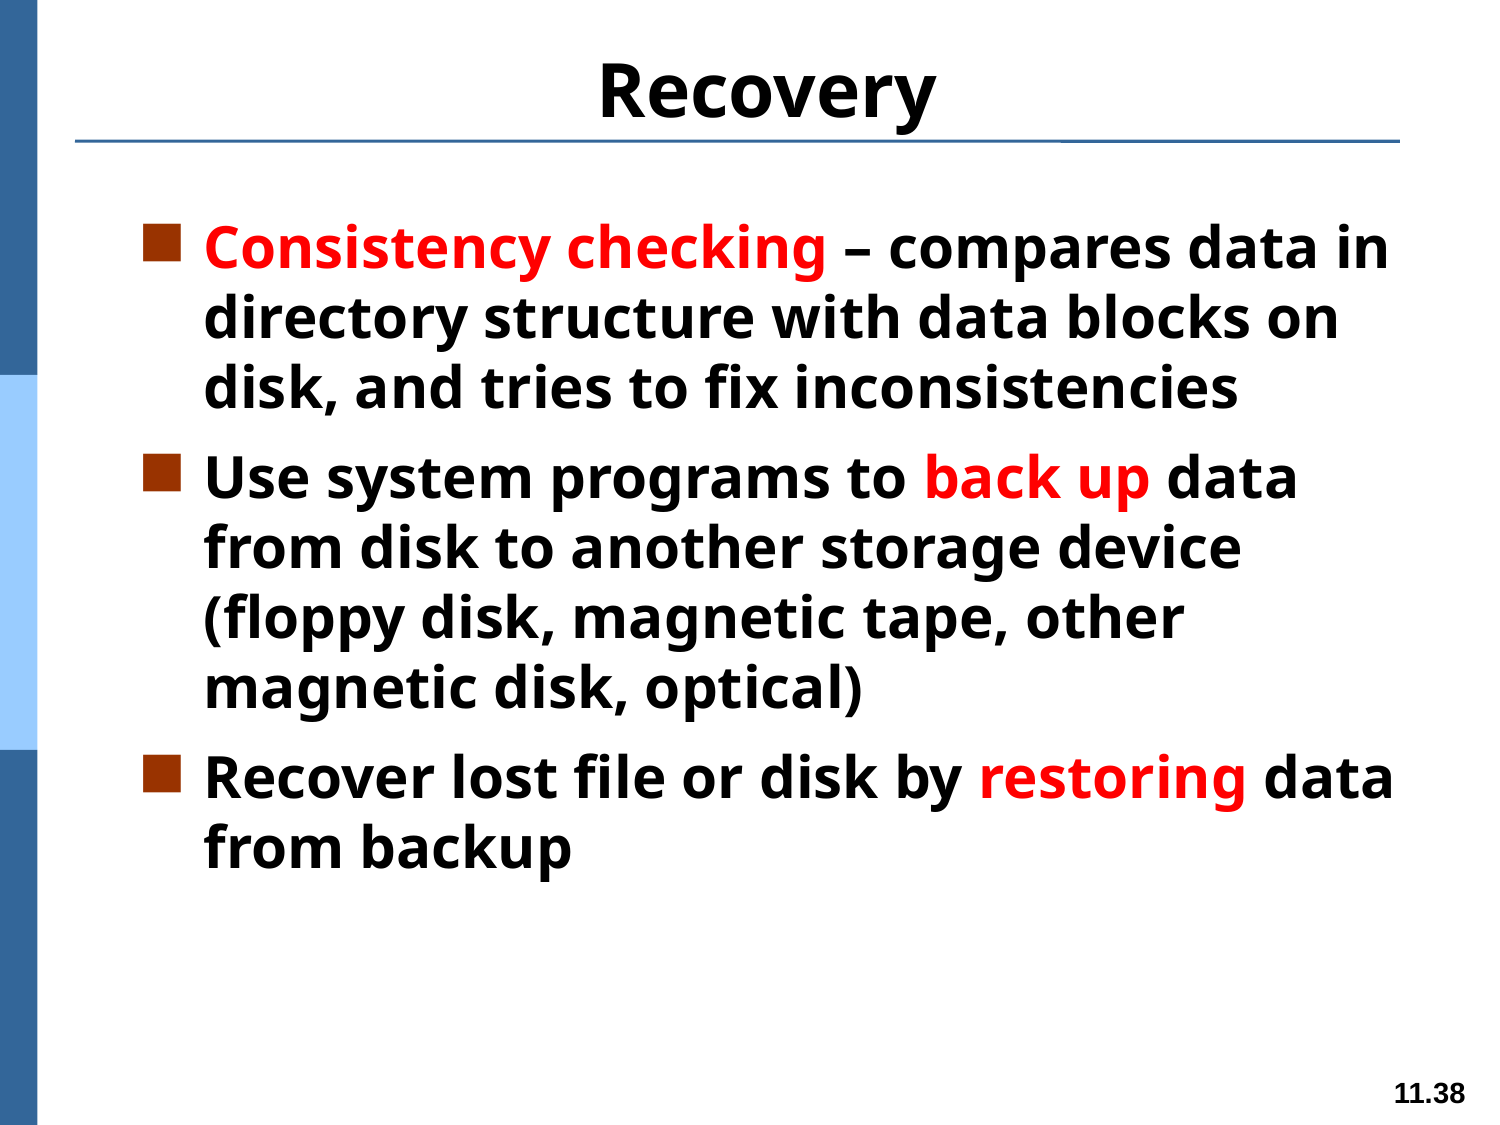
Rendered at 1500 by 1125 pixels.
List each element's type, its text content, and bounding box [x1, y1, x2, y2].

list Consistency checking – compares data in directory structure with data blocks on disk, and tries to fix inconsistencies Use system programs to back up data from disk to another storage device (floppy disk, magnetic tape, other magnetic disk, optical) Recover lost file or disk by restoring data from backup [132, 202, 1439, 946]
title Recovery [92, 45, 1443, 141]
